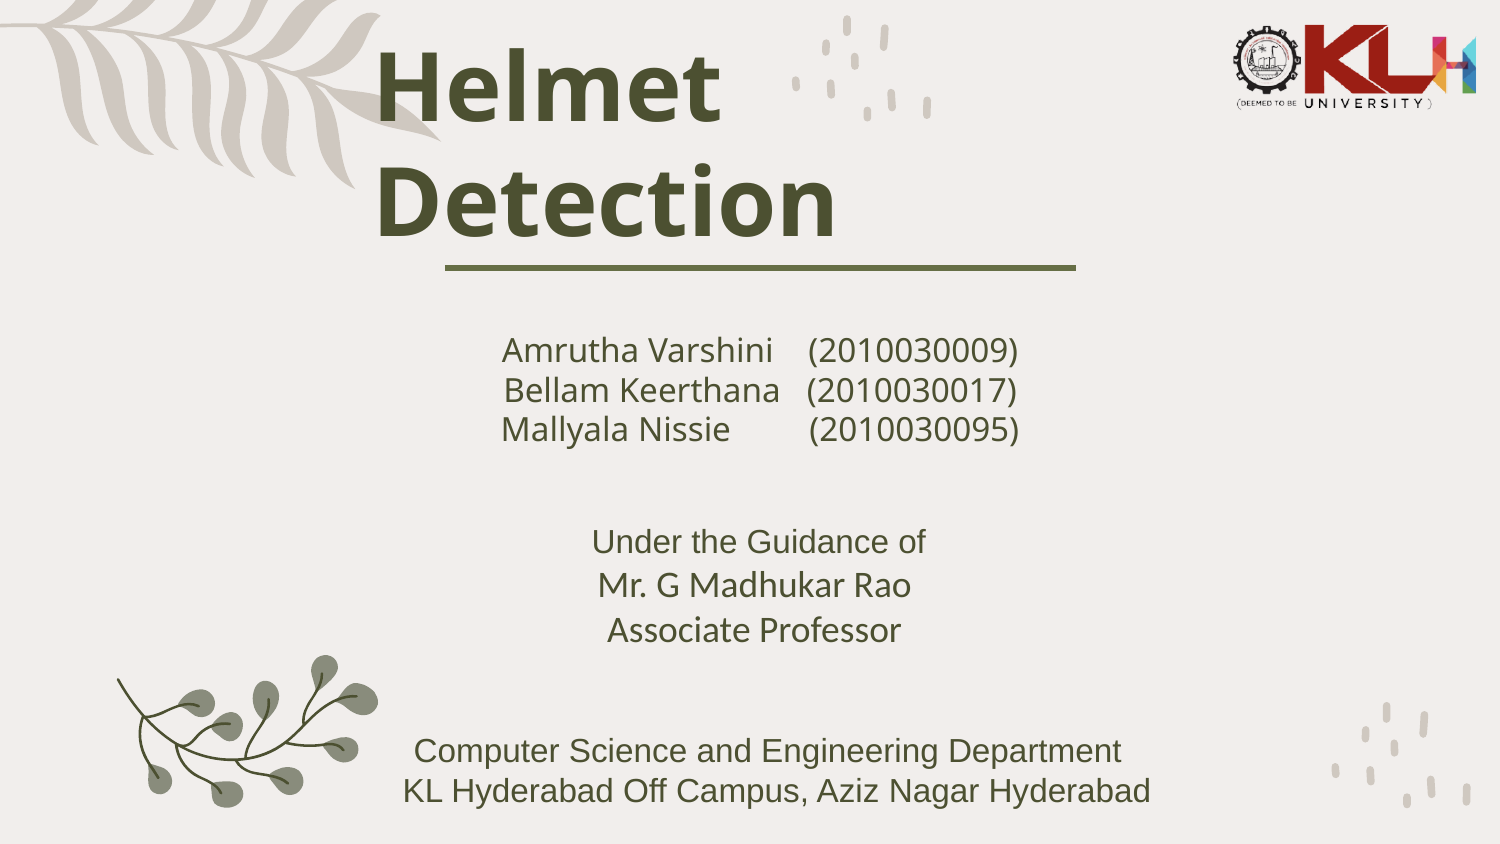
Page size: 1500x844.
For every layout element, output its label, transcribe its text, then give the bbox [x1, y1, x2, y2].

text_box Under the Guidance of Mr. G Madhukar Rao Associate Professor Computer Science and Engineering Department KL Hyderabad Off Campus, Aziz Nagar Hyderabad [222, 504, 1273, 573]
title Helmet Detection [357, 0, 1143, 271]
subtitle Amrutha Varshini (2010030009) Bellam Keerthana (2010030017) Mallyala Nissie (2010030095) [418, 313, 1102, 381]
picture [1209, 14, 1500, 130]
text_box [170, 600, 325, 844]
